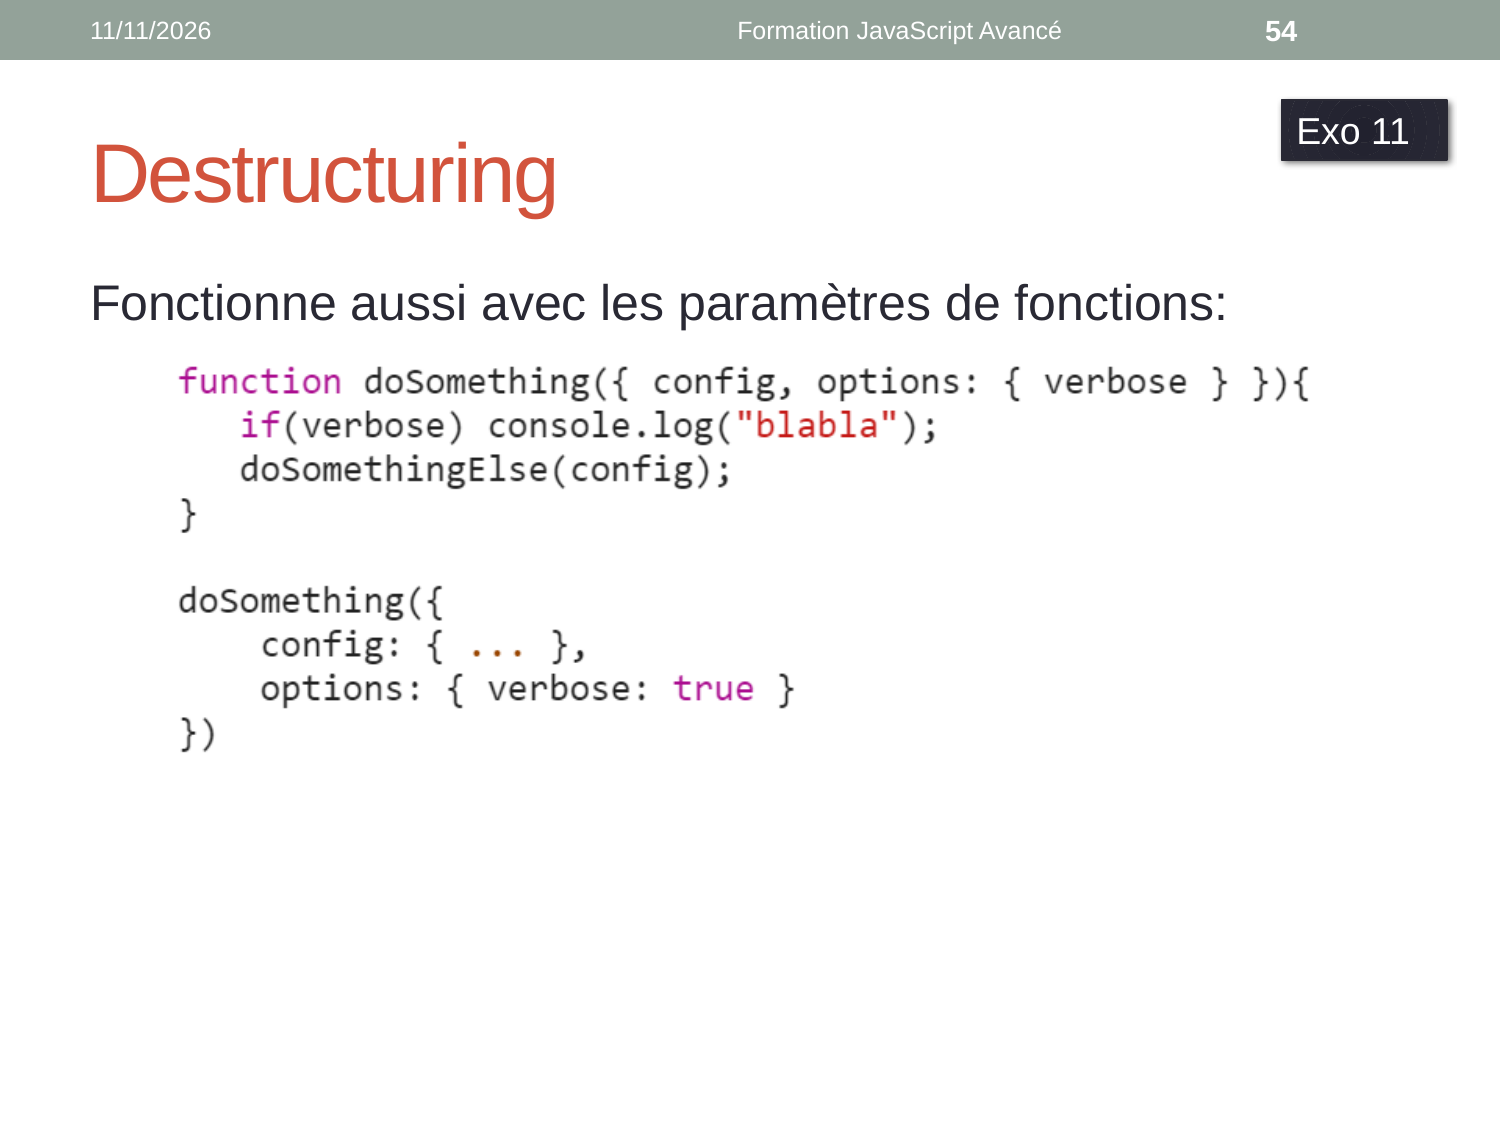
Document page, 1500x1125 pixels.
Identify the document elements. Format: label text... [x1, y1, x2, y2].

slide_number 54 [1250, 3, 1425, 57]
picture [155, 353, 1344, 772]
footer Formation JavaScript Avancé [562, 3, 1238, 57]
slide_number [75, 3, 550, 57]
list Fonctionne aussi avec les paramètres de fonctions: [75, 262, 1425, 1083]
text_box Exo 11 [1281, 99, 1448, 161]
title Destructuring [75, 87, 1425, 250]
